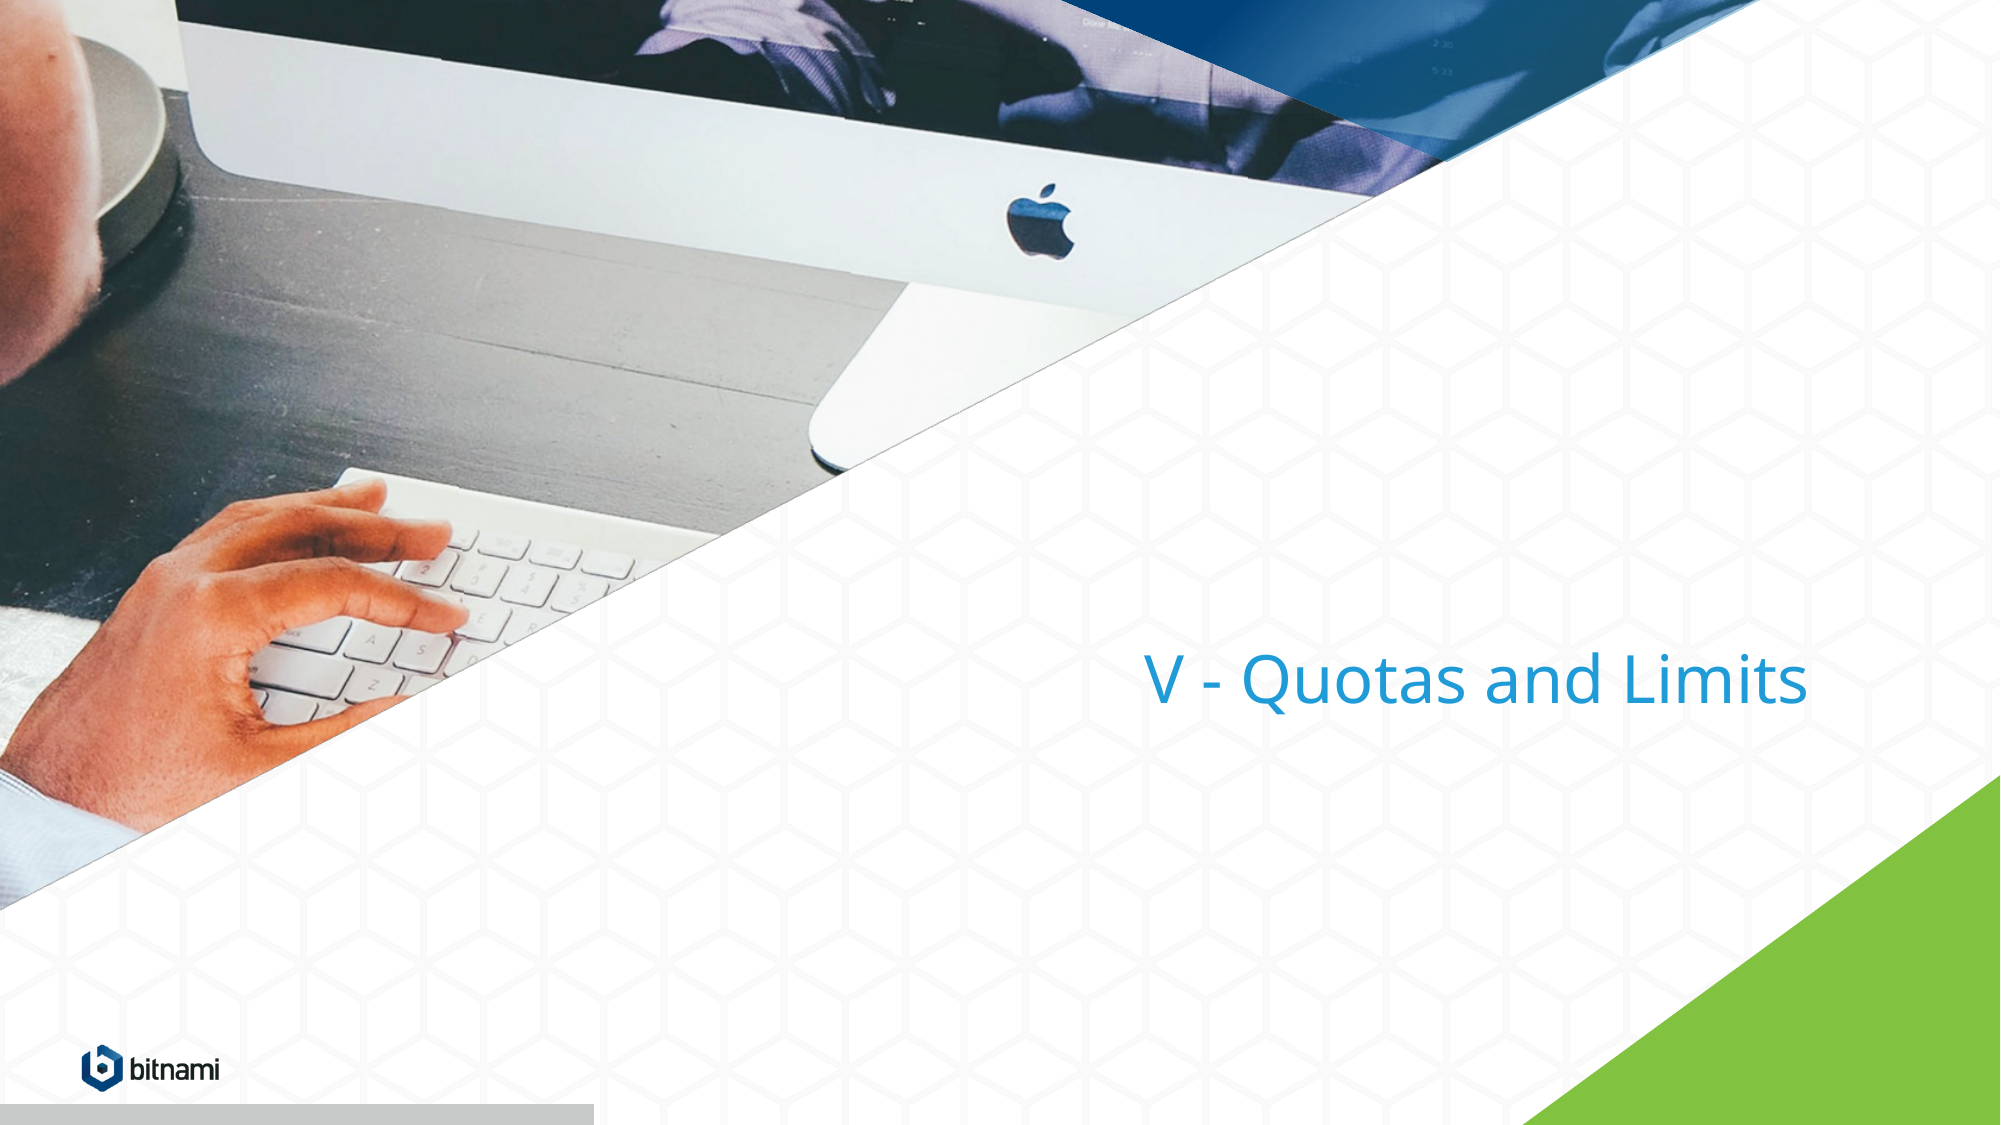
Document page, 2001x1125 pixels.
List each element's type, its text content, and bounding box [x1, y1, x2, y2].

text_box [0, 1104, 594, 1125]
picture [0, 0, 2000, 1096]
title V - Quotas and Limits [674, 624, 1826, 726]
